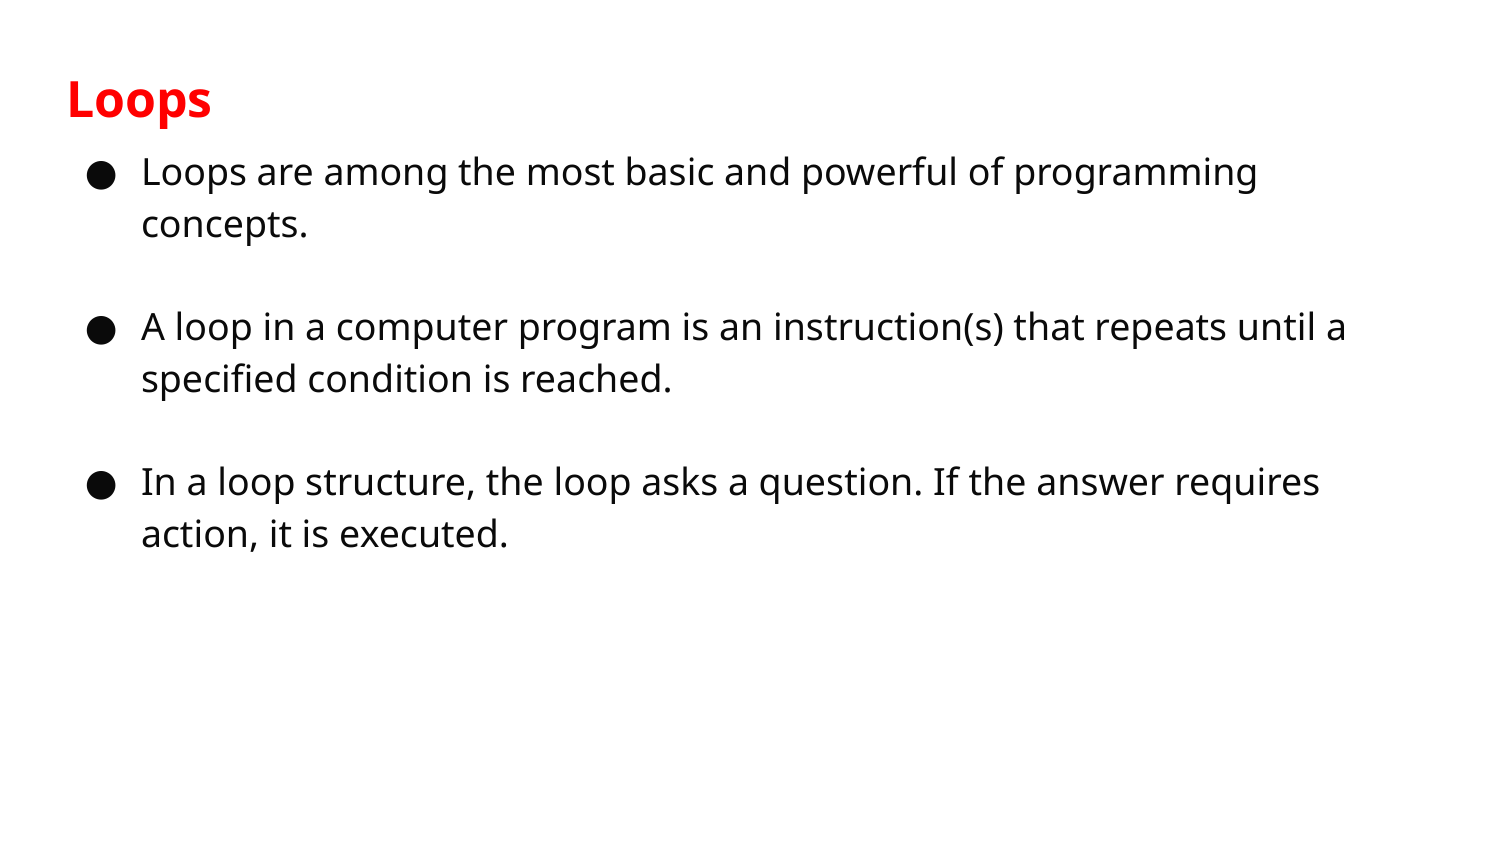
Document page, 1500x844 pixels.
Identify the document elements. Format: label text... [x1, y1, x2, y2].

list Loops are among the most basic and powerful of programming concepts. A loop in a computer program is an instruction(s) that repeats until a specified condition is reached. In a loop structure, the loop asks a question. If the answer requires action, it is executed. [51, 126, 1449, 753]
title Loops [51, 21, 1449, 116]
